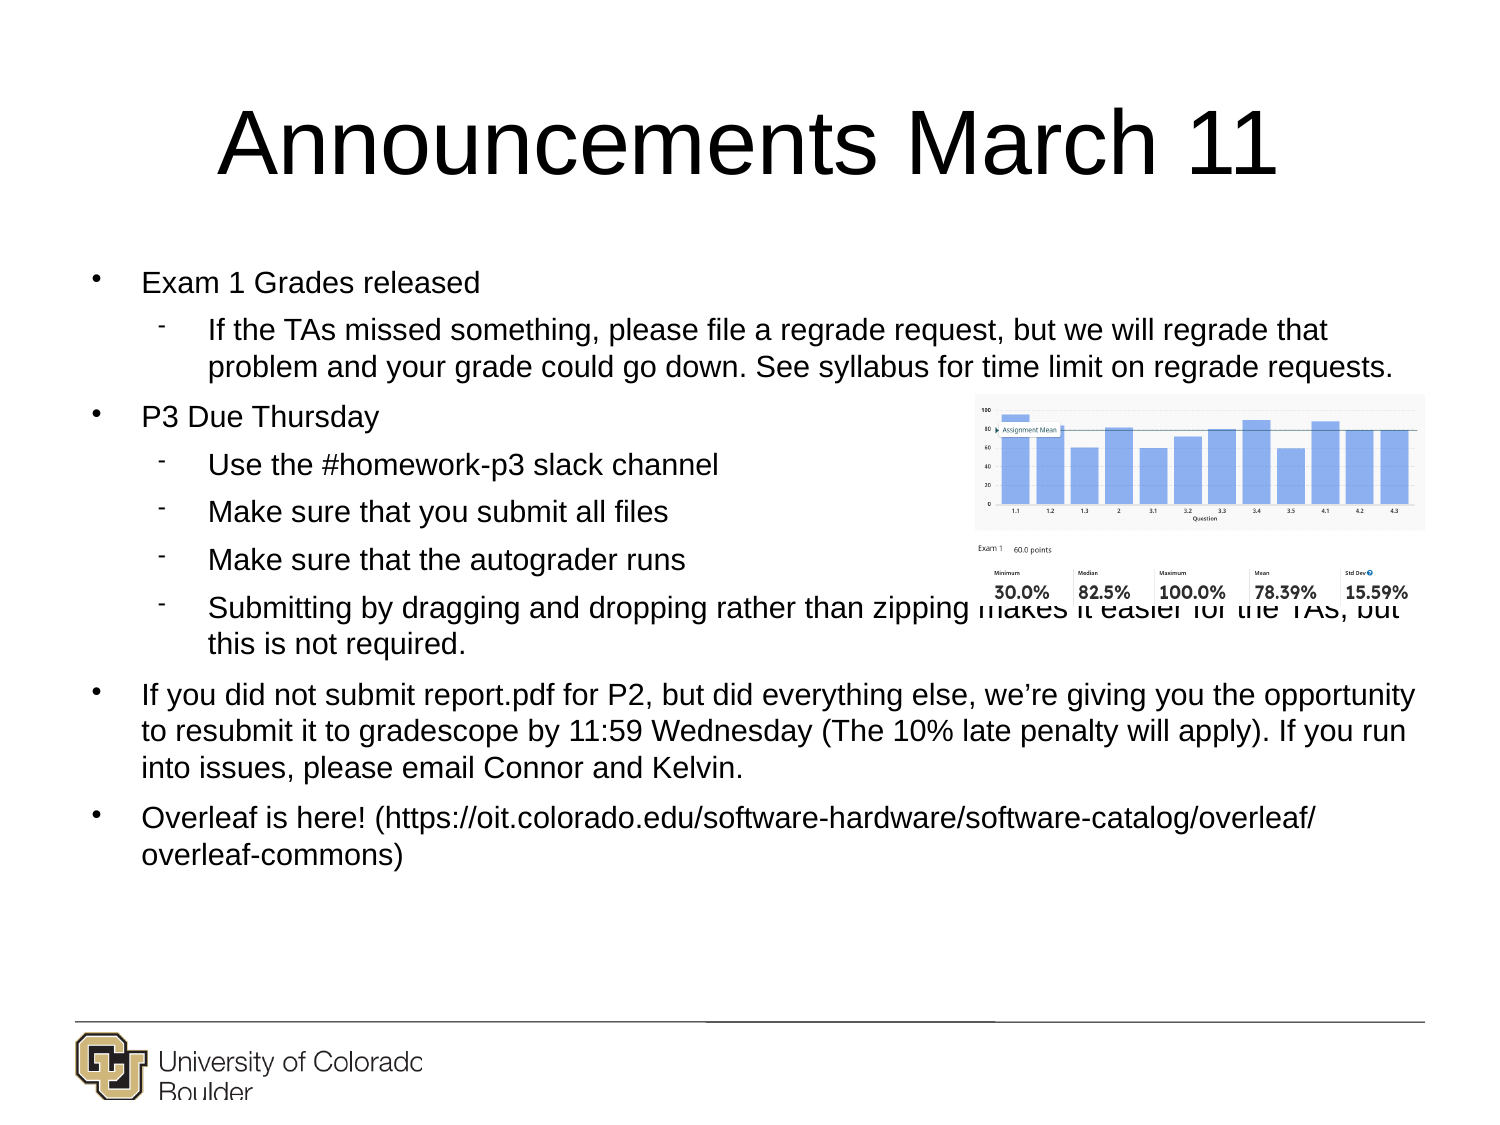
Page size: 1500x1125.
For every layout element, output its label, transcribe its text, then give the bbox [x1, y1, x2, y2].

picture [974, 394, 1425, 606]
list Exam 1 Grades released If the TAs missed something, please file a regrade request, but we will regrade that problem and your grade could go down. See syllabus for time limit on regrade requests. P3 Due Thursday Use the #homework-p3 slack channel Make sure that you submit all files Make sure that the autograder runs Submitting by dragging and dropping rather than zipping makes it easier for the TAs, but this is not required. If you did not submit report.pdf for P2, but did everything else, we’re giving you the opportunity to resubmit it to gradescope by 11:59 Wednesday (The 10% late penalty will apply). If you run into issues, please email Connor and Kelvin. Overleaf is here! (https://oit.colorado.edu/software-hardware/software-catalog/overleaf/overleaf-commons) [75, 262, 1424, 914]
title Announcements March 11 [75, 44, 1424, 232]
